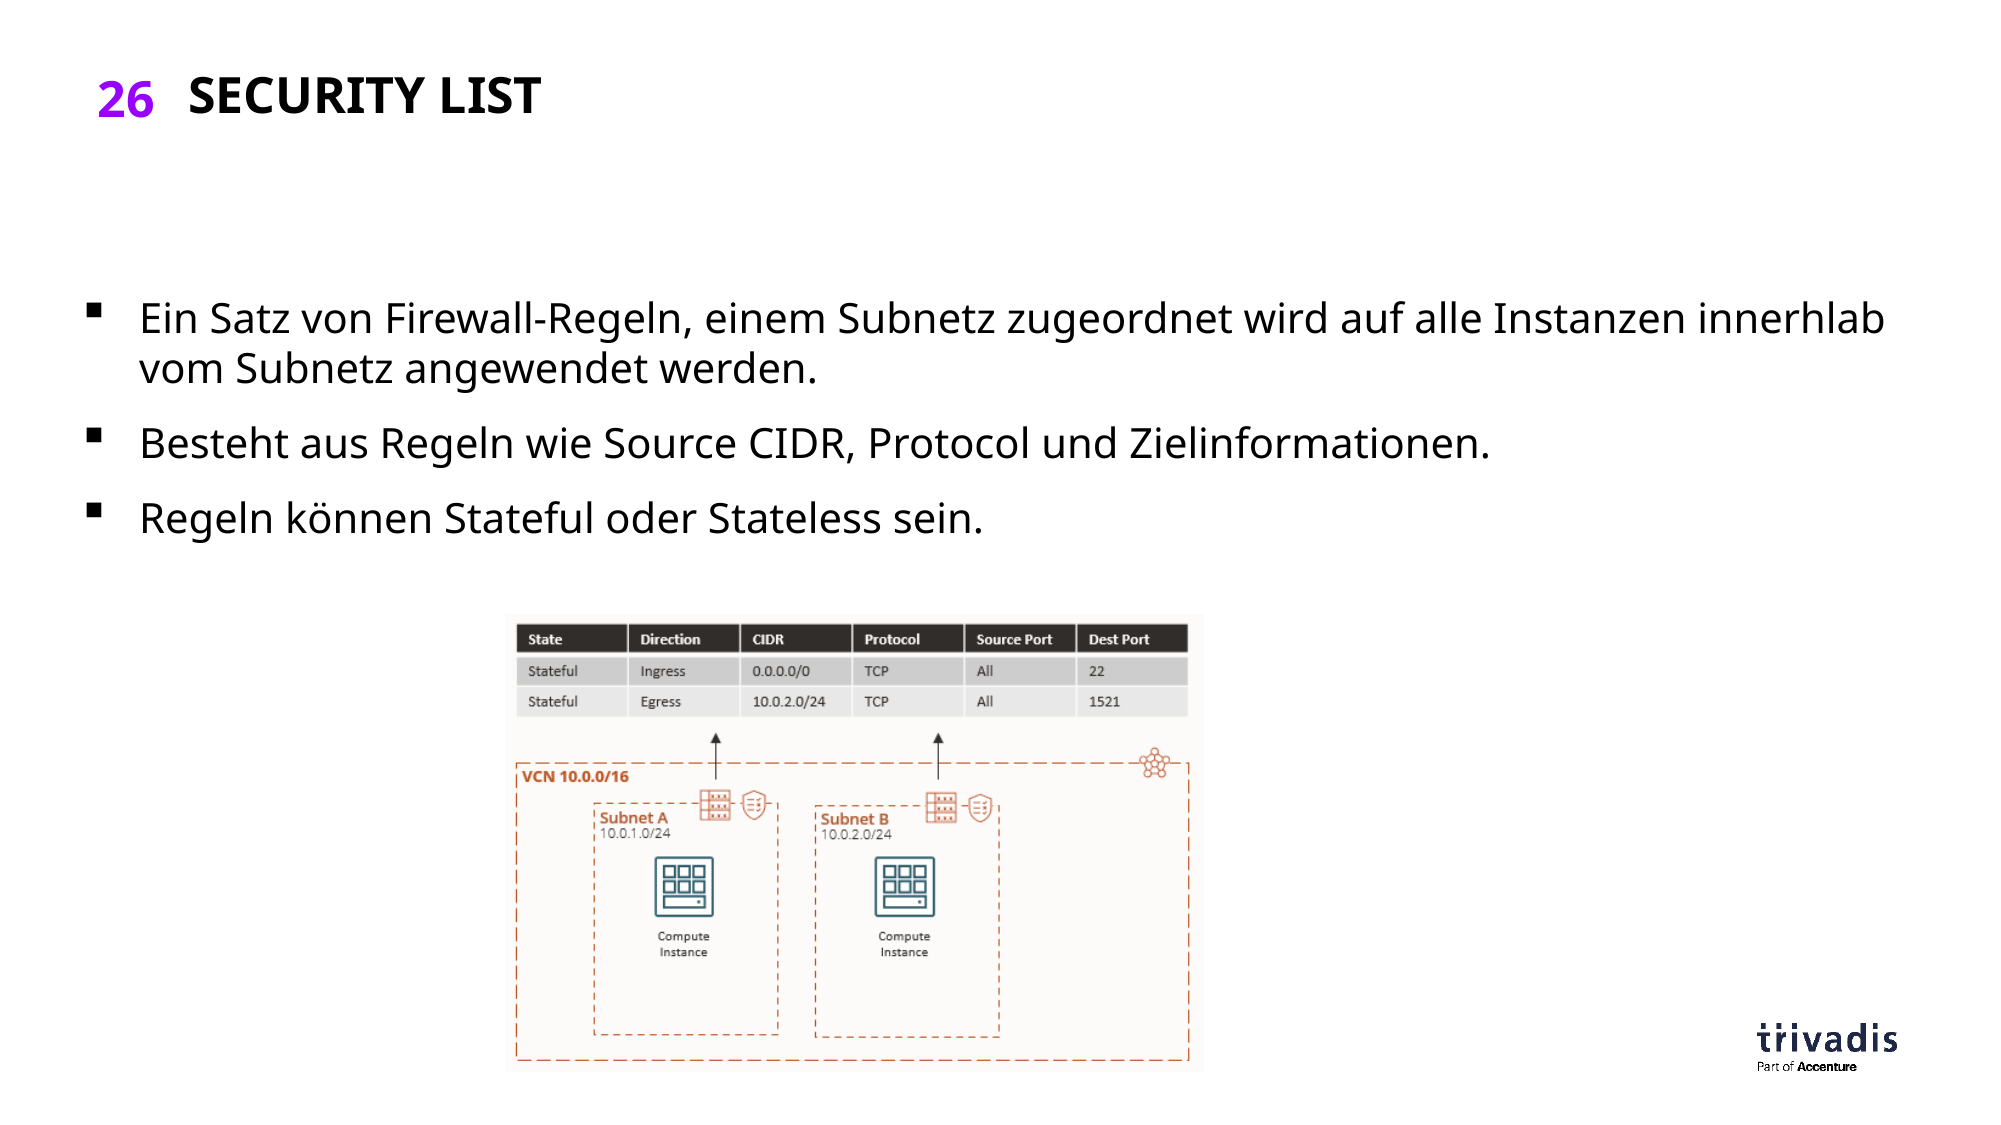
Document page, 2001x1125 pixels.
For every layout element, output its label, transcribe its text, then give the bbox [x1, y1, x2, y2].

list Ein Satz von Firewall-Regeln, einem Subnetz zugeordnet wird auf alle Instanzen innerhlab vom Subnetz angewendet werden. Besteht aus Regeln wie Source CIDR, Protocol und Zielinformationen. Regeln können Stateful oder Stateless sein. [65, 284, 1933, 1062]
picture [1757, 1062, 1897, 1071]
title Security list [170, 63, 1933, 136]
picture [505, 614, 1204, 1072]
